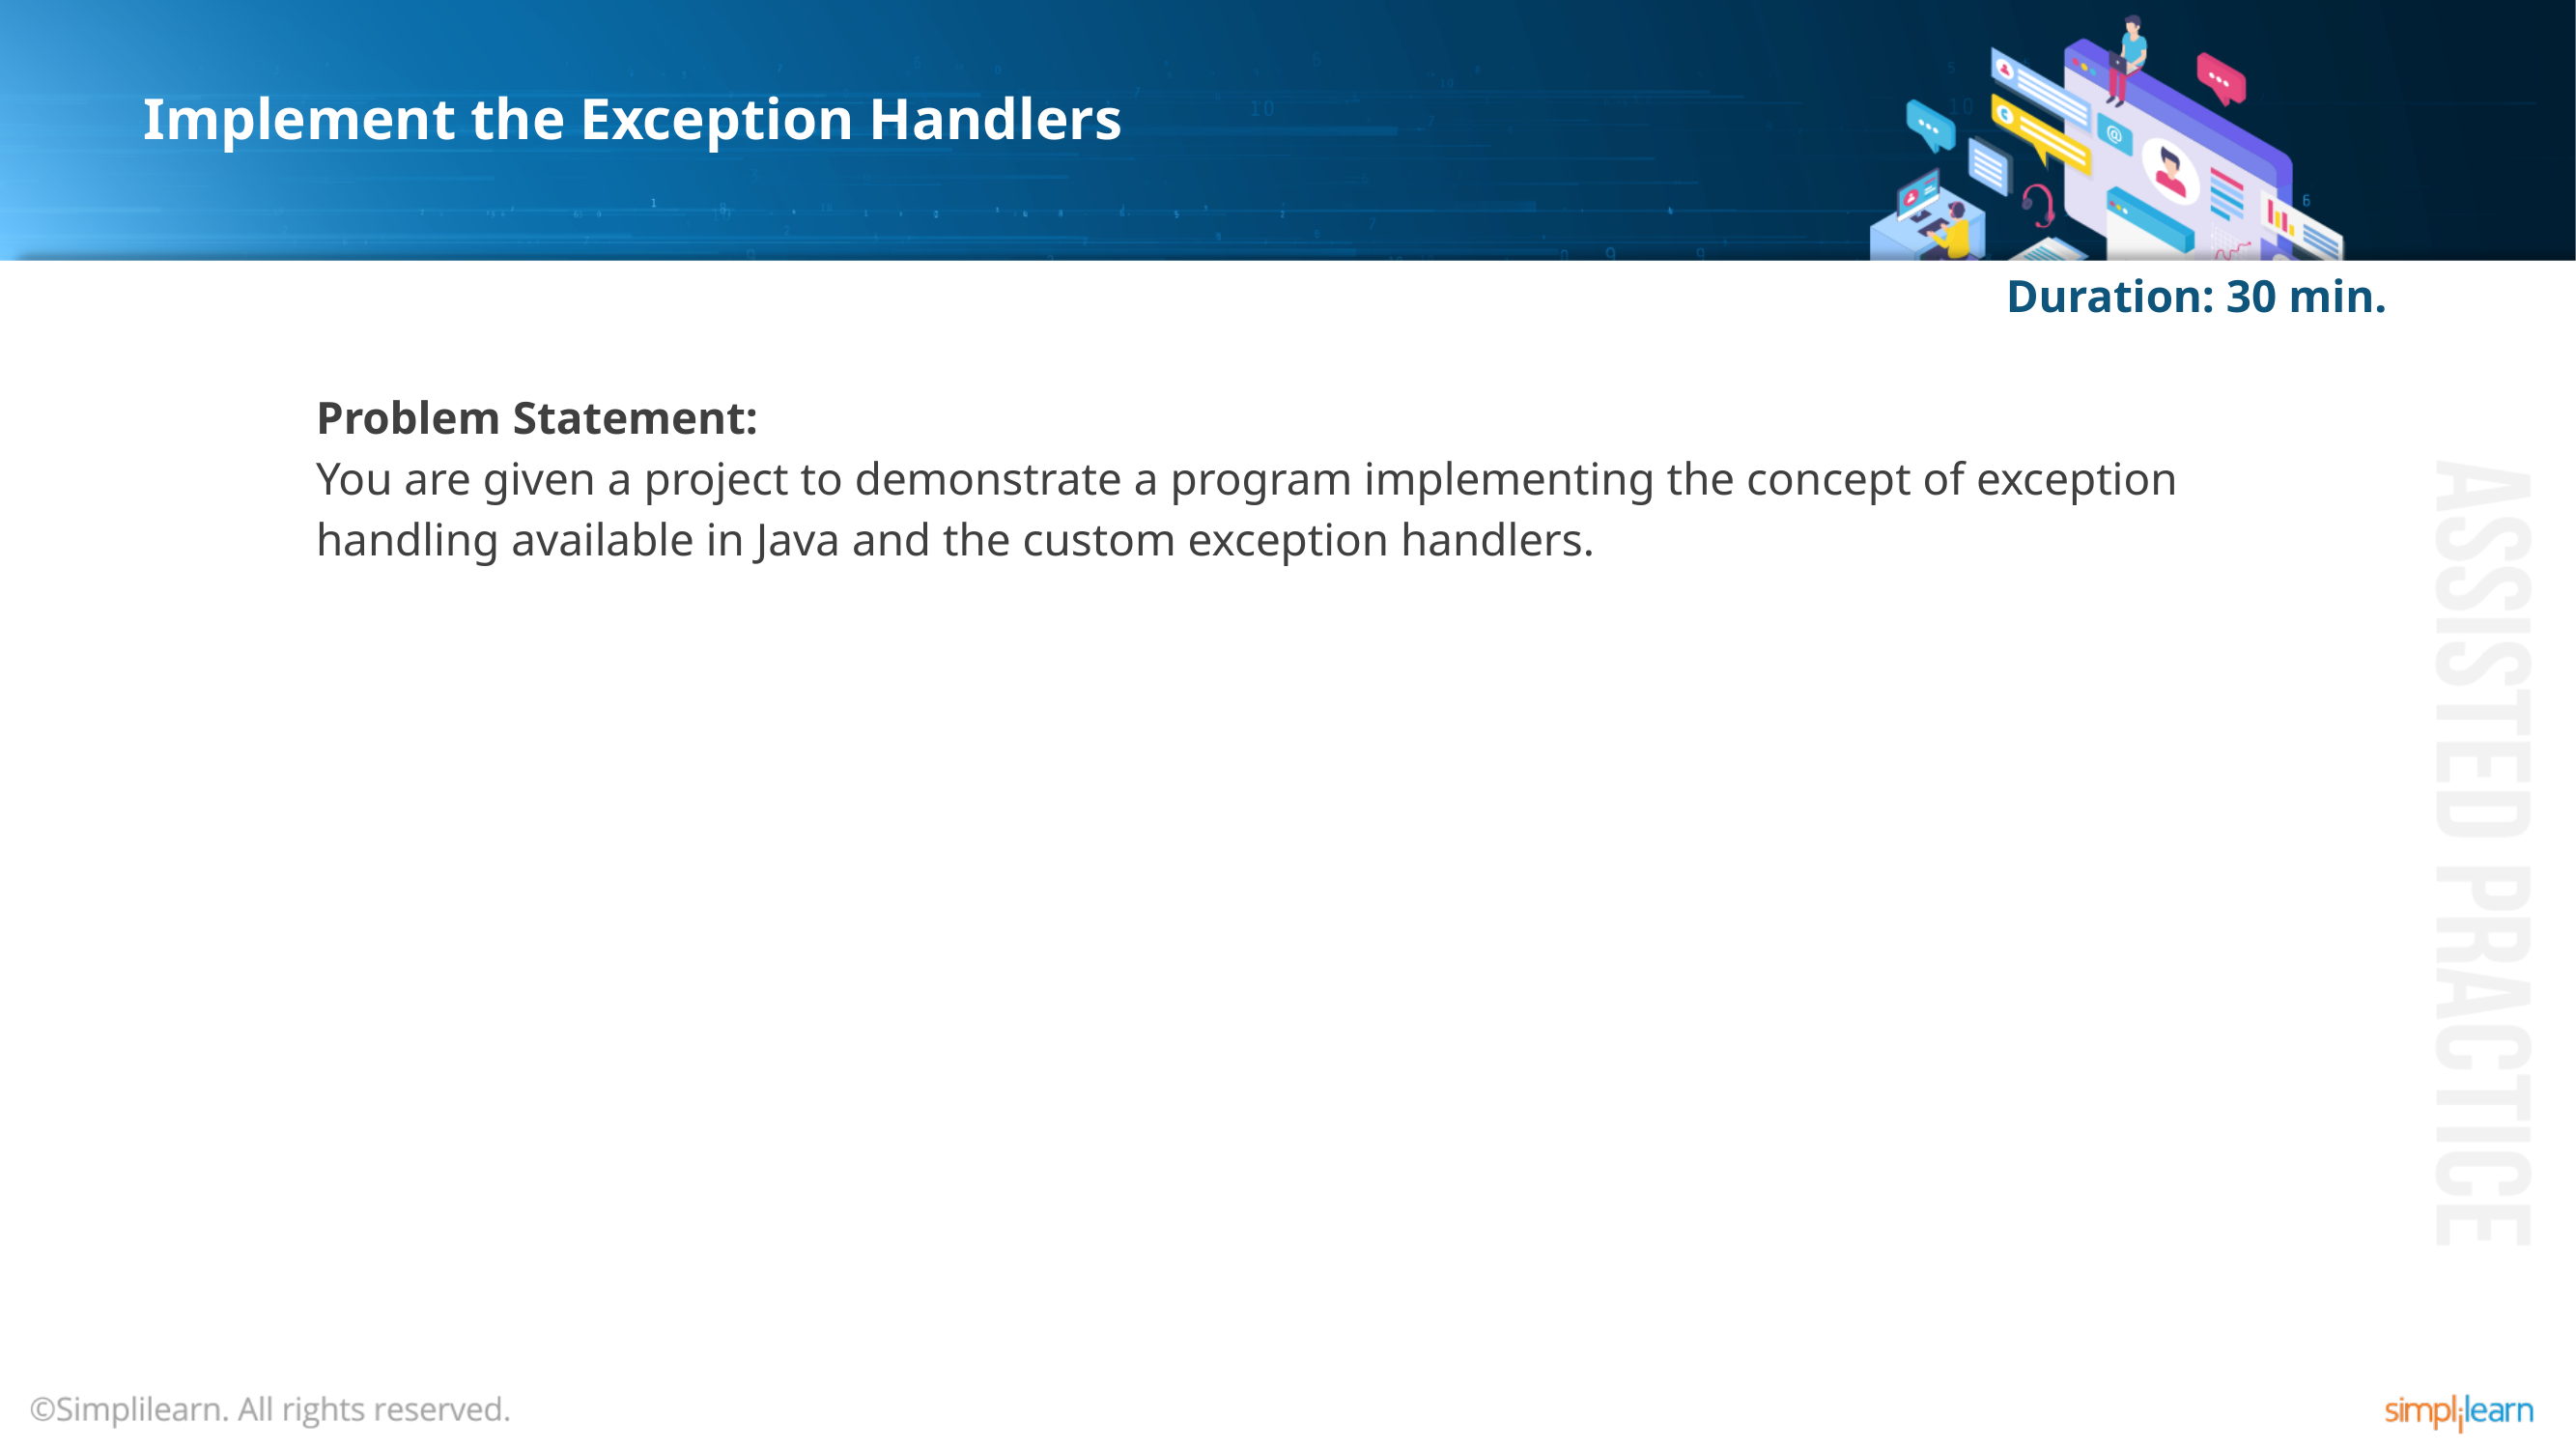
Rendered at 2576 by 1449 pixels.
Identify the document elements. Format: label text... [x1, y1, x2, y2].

title Implement the Exception Handlers [128, 69, 1819, 175]
picture [0, 0, 2576, 1449]
list Problem Statement: You are given a project to demonstrate a program implementing the concept of exception handling available in Java and the custom exception handlers. [301, 374, 2275, 1251]
text_box Duration: 30 min. [1991, 270, 2544, 327]
